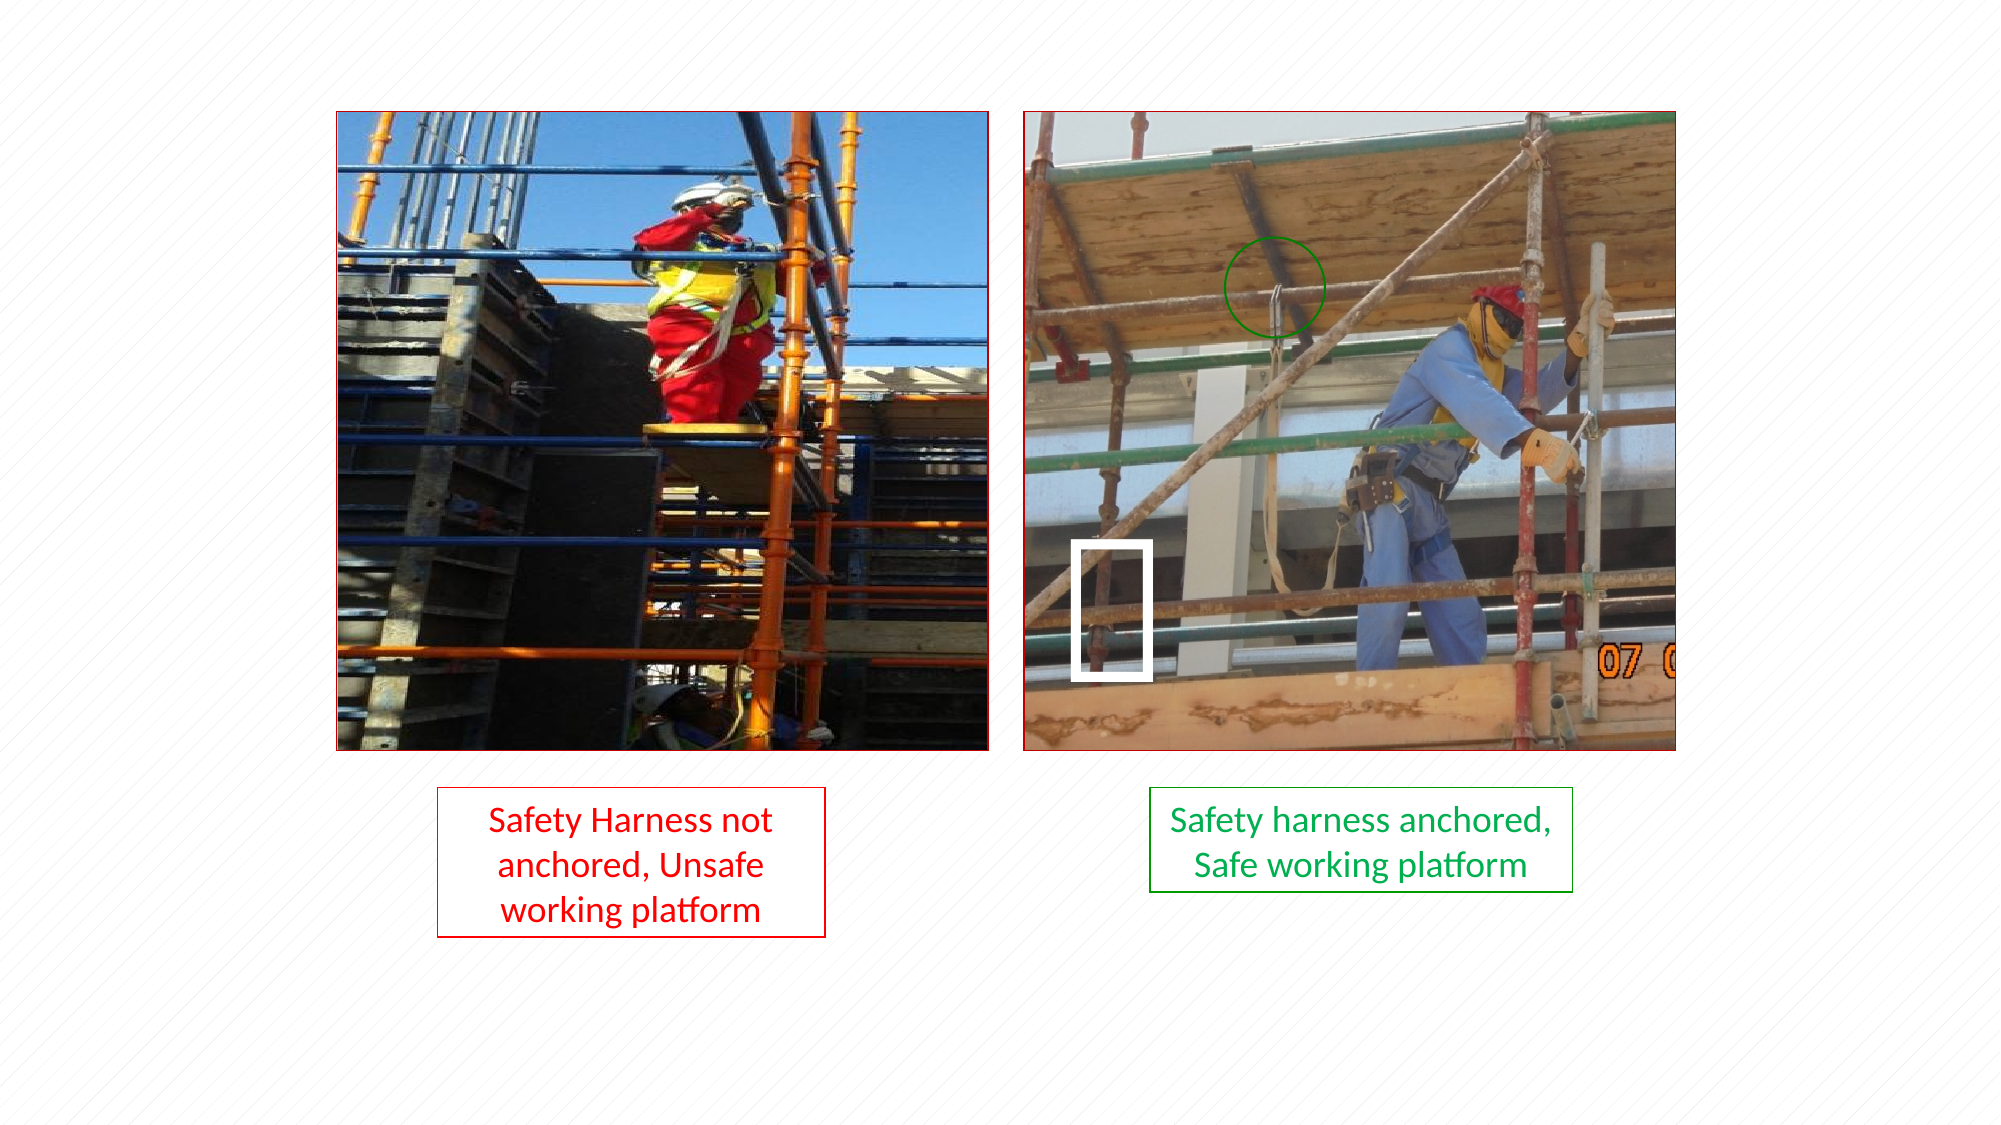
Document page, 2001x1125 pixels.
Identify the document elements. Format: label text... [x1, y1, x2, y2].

text_box Safety Harness not anchored, Unsafe working platform [437, 787, 825, 938]
picture [1024, 112, 1675, 750]
picture [337, 112, 988, 750]
text_box Safety harness anchored, Safe working platform [1149, 787, 1573, 893]
